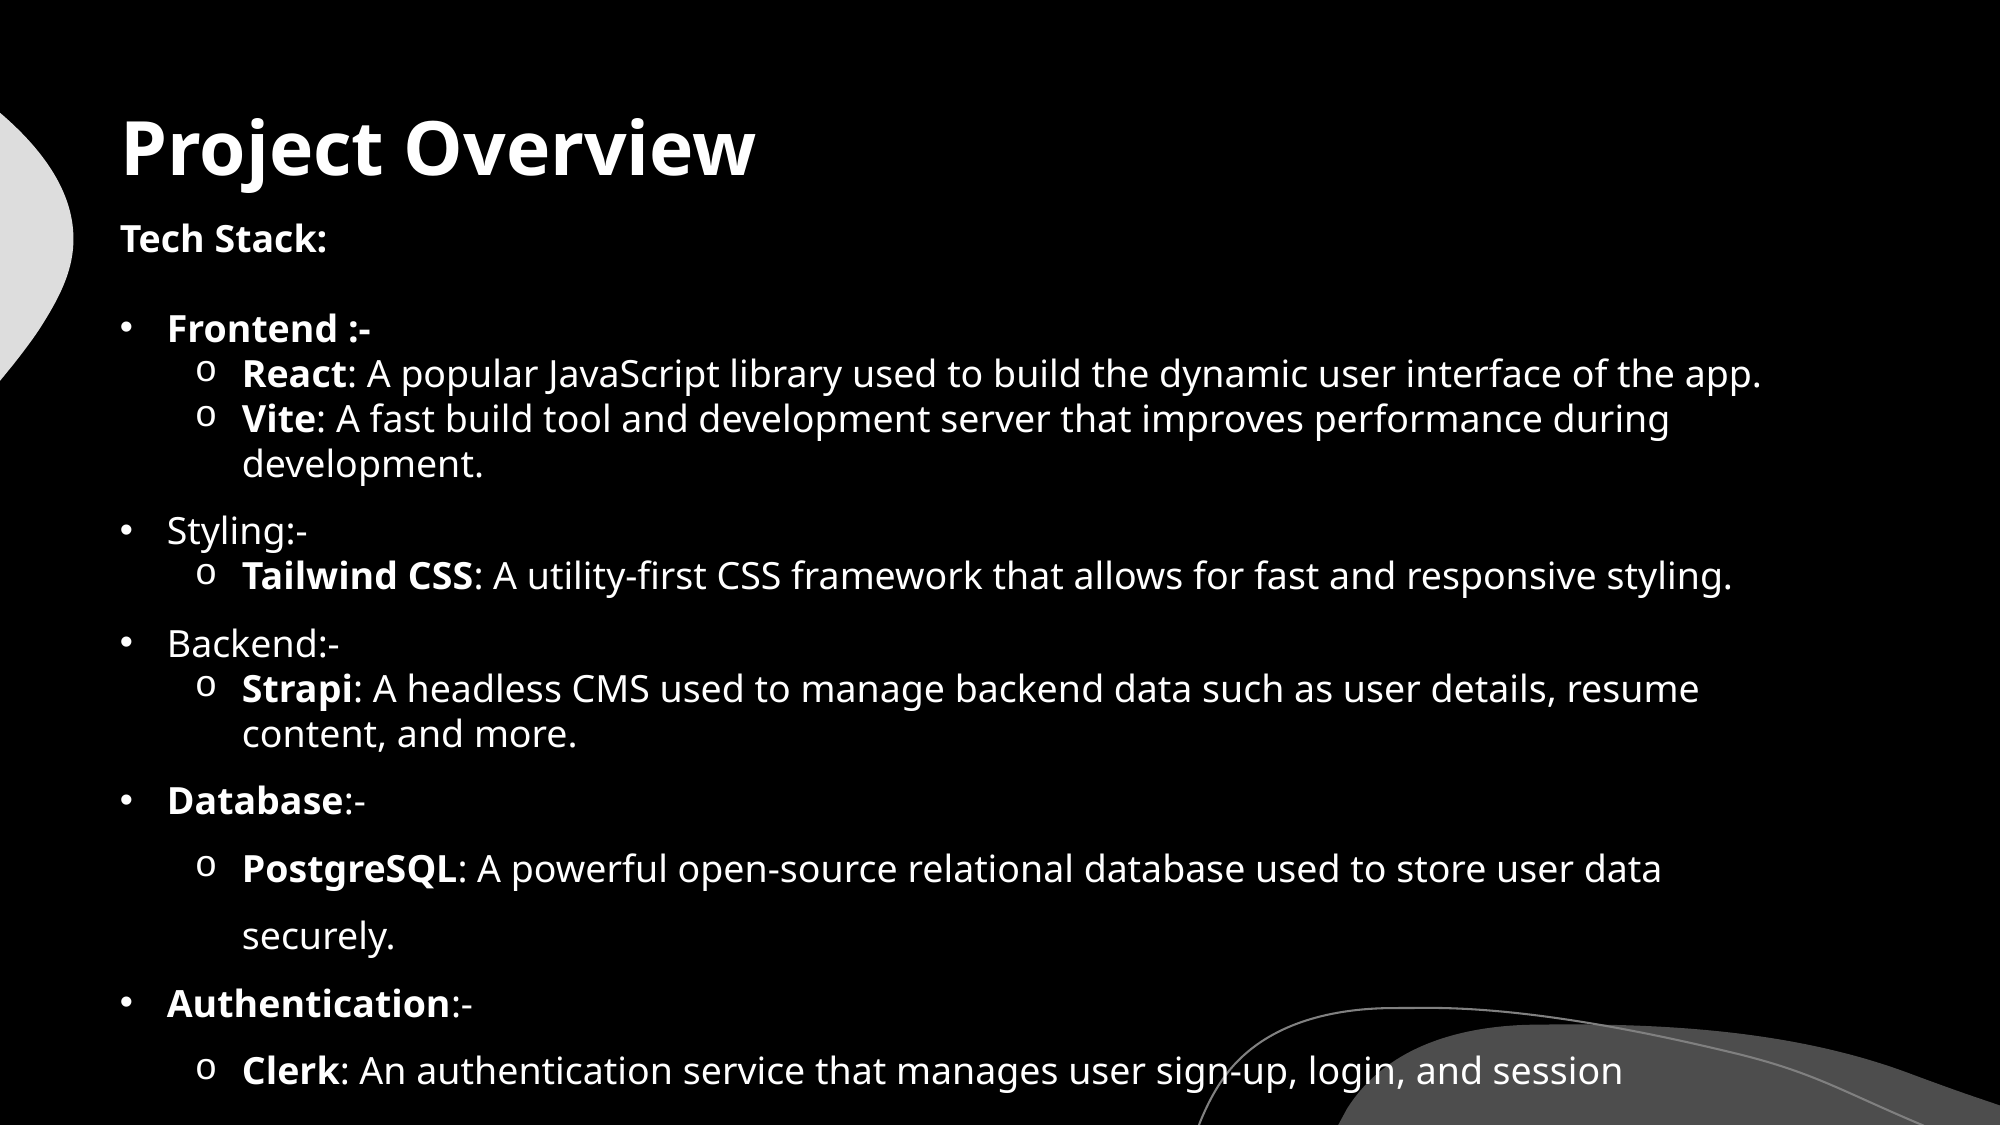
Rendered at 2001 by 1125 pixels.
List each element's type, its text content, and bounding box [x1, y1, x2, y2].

title Project Overview [105, 78, 1515, 207]
text_box Tech Stack: Frontend :- React: A popular JavaScript library used to build the dynamic user interface of the app. Vite: A fast build tool and development server that improves performance during development. Styling:- Tailwind CSS: A utility-first CSS framework that allows for fast and responsive styling. Backend:- Strapi: A headless CMS used to manage backend data such as user details, resume content, and more. Database:- PostgreSQL: A powerful open-source relational database used to store user data securely. Authentication:- Clerk: An authentication service that manages user sign-up, login, and session management. [105, 207, 1838, 1125]
